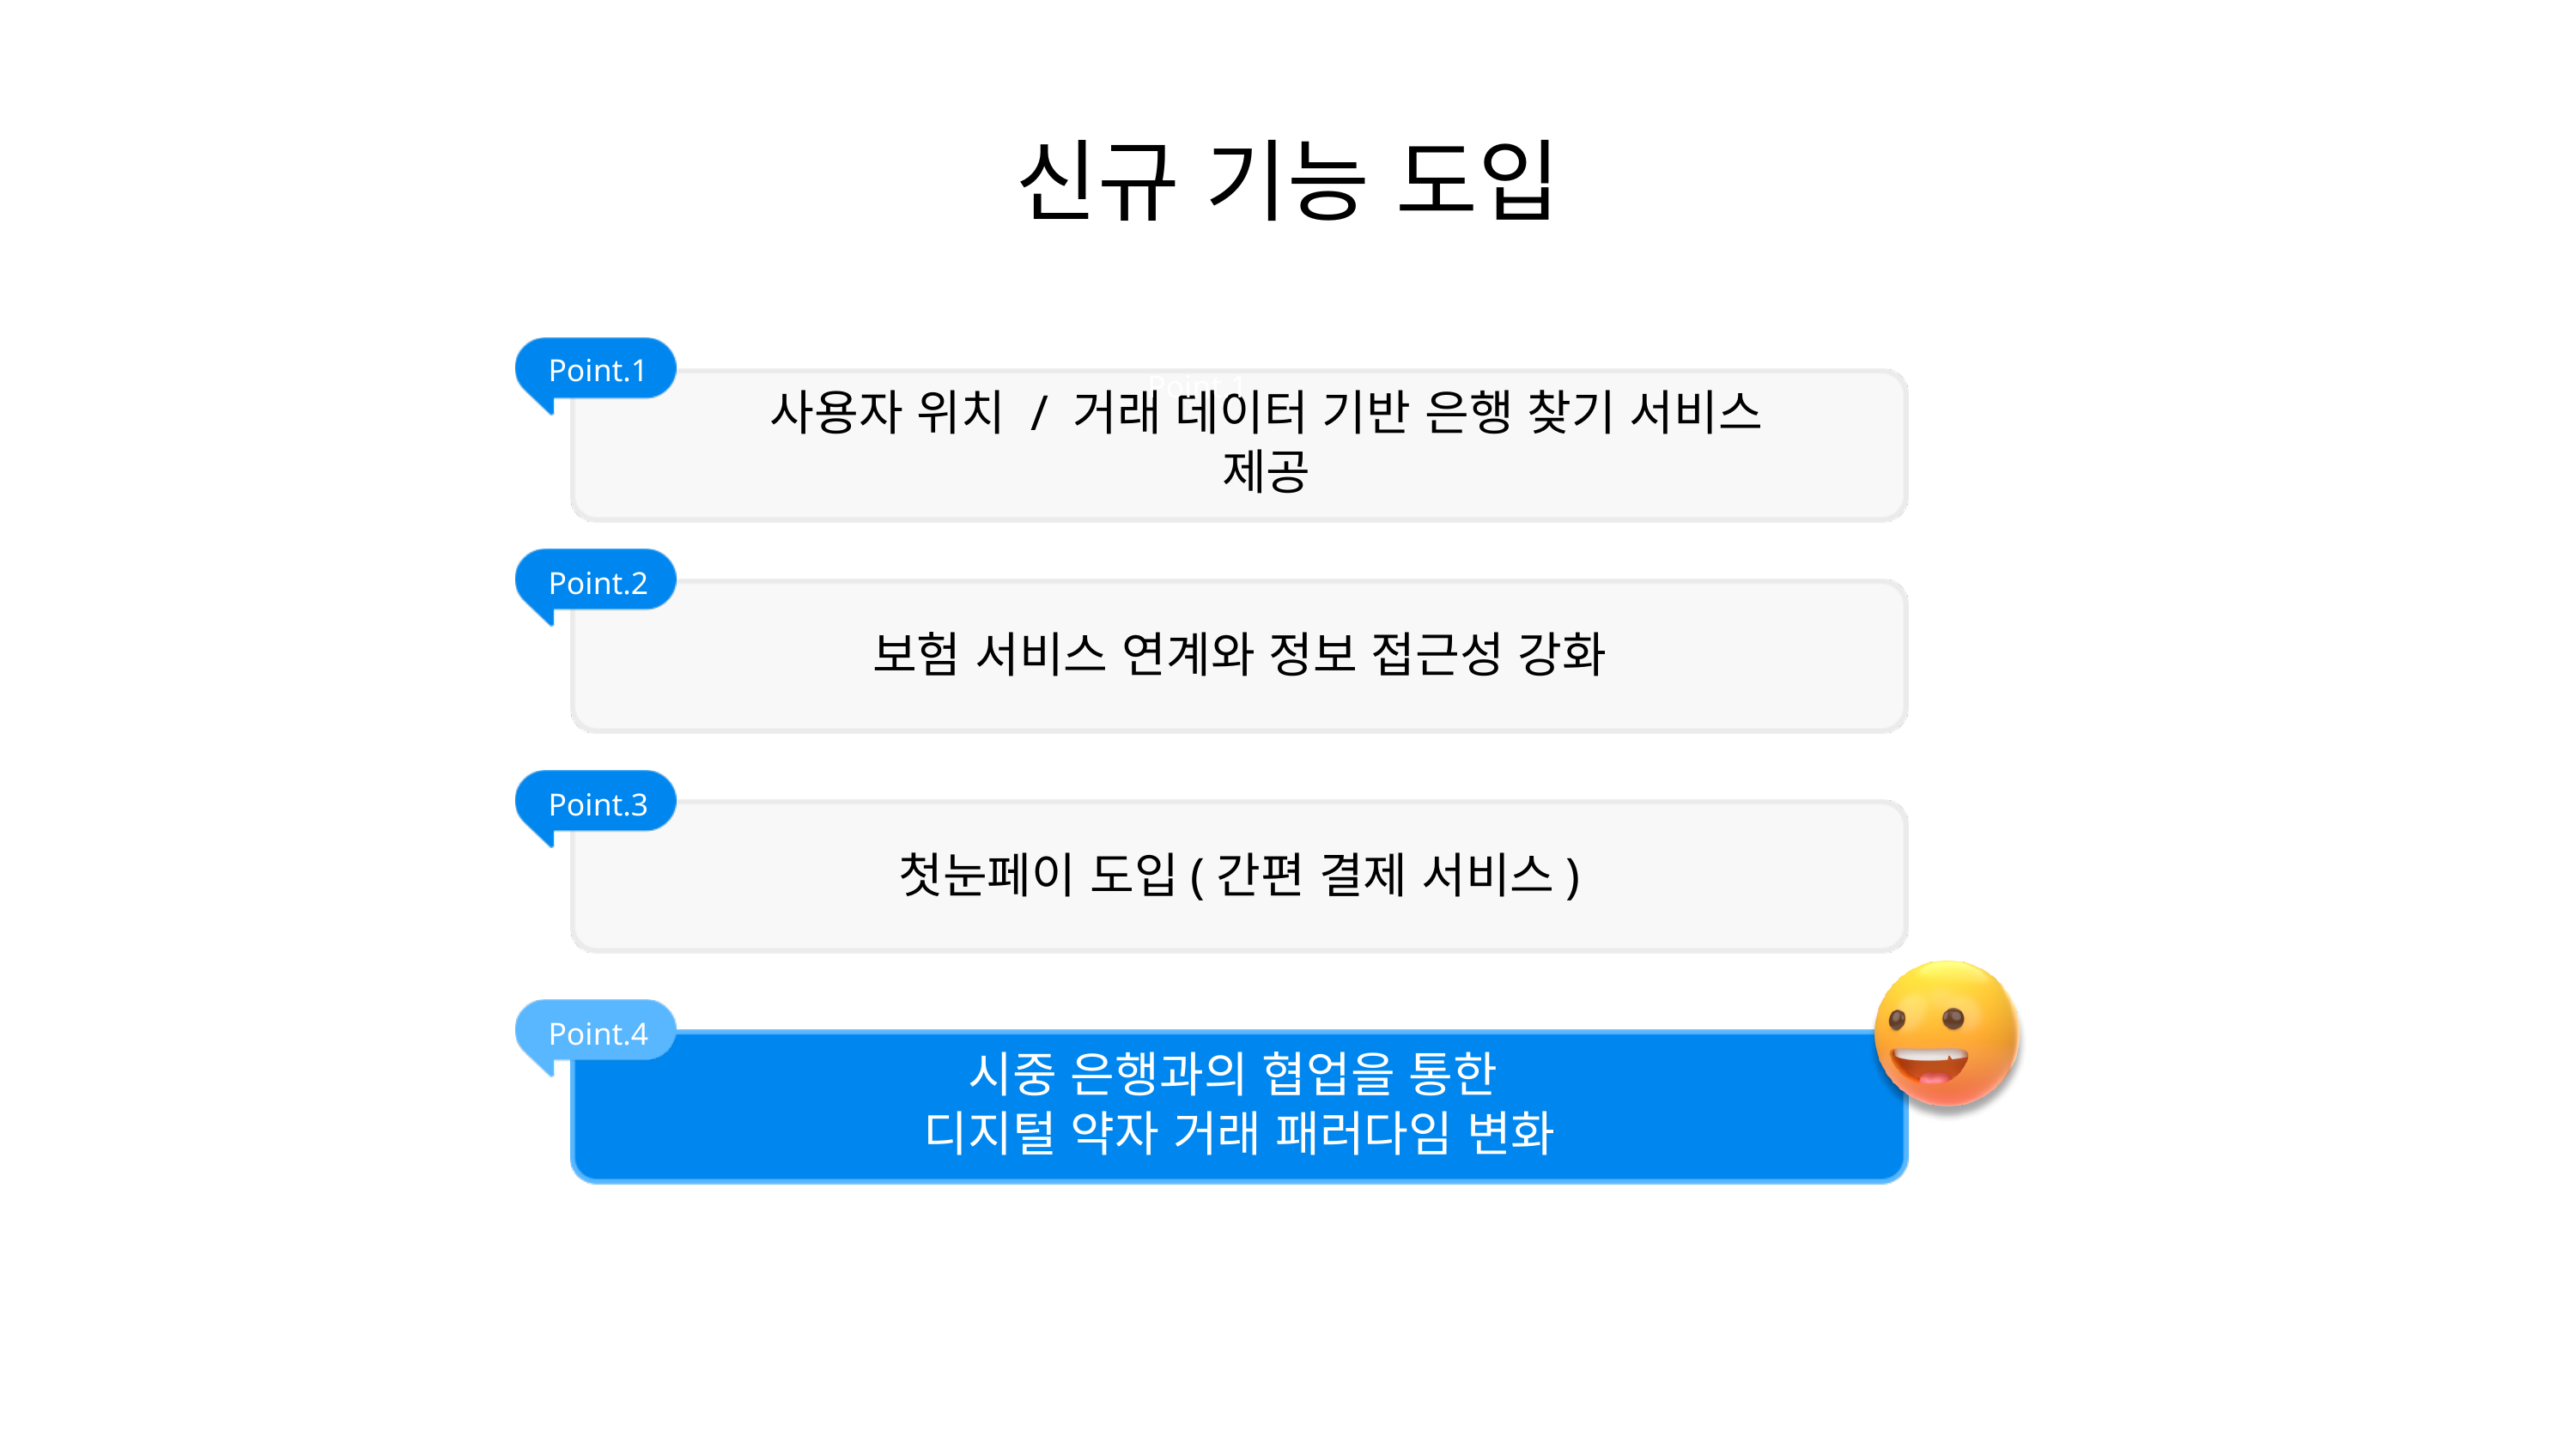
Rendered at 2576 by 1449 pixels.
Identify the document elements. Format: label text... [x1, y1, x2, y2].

text_box 신규 기능 도입 [999, 107, 1577, 233]
text_box Point.1 [1128, 361, 1267, 366]
picture [514, 770, 2060, 1185]
picture [514, 549, 1910, 734]
picture [514, 337, 1910, 523]
